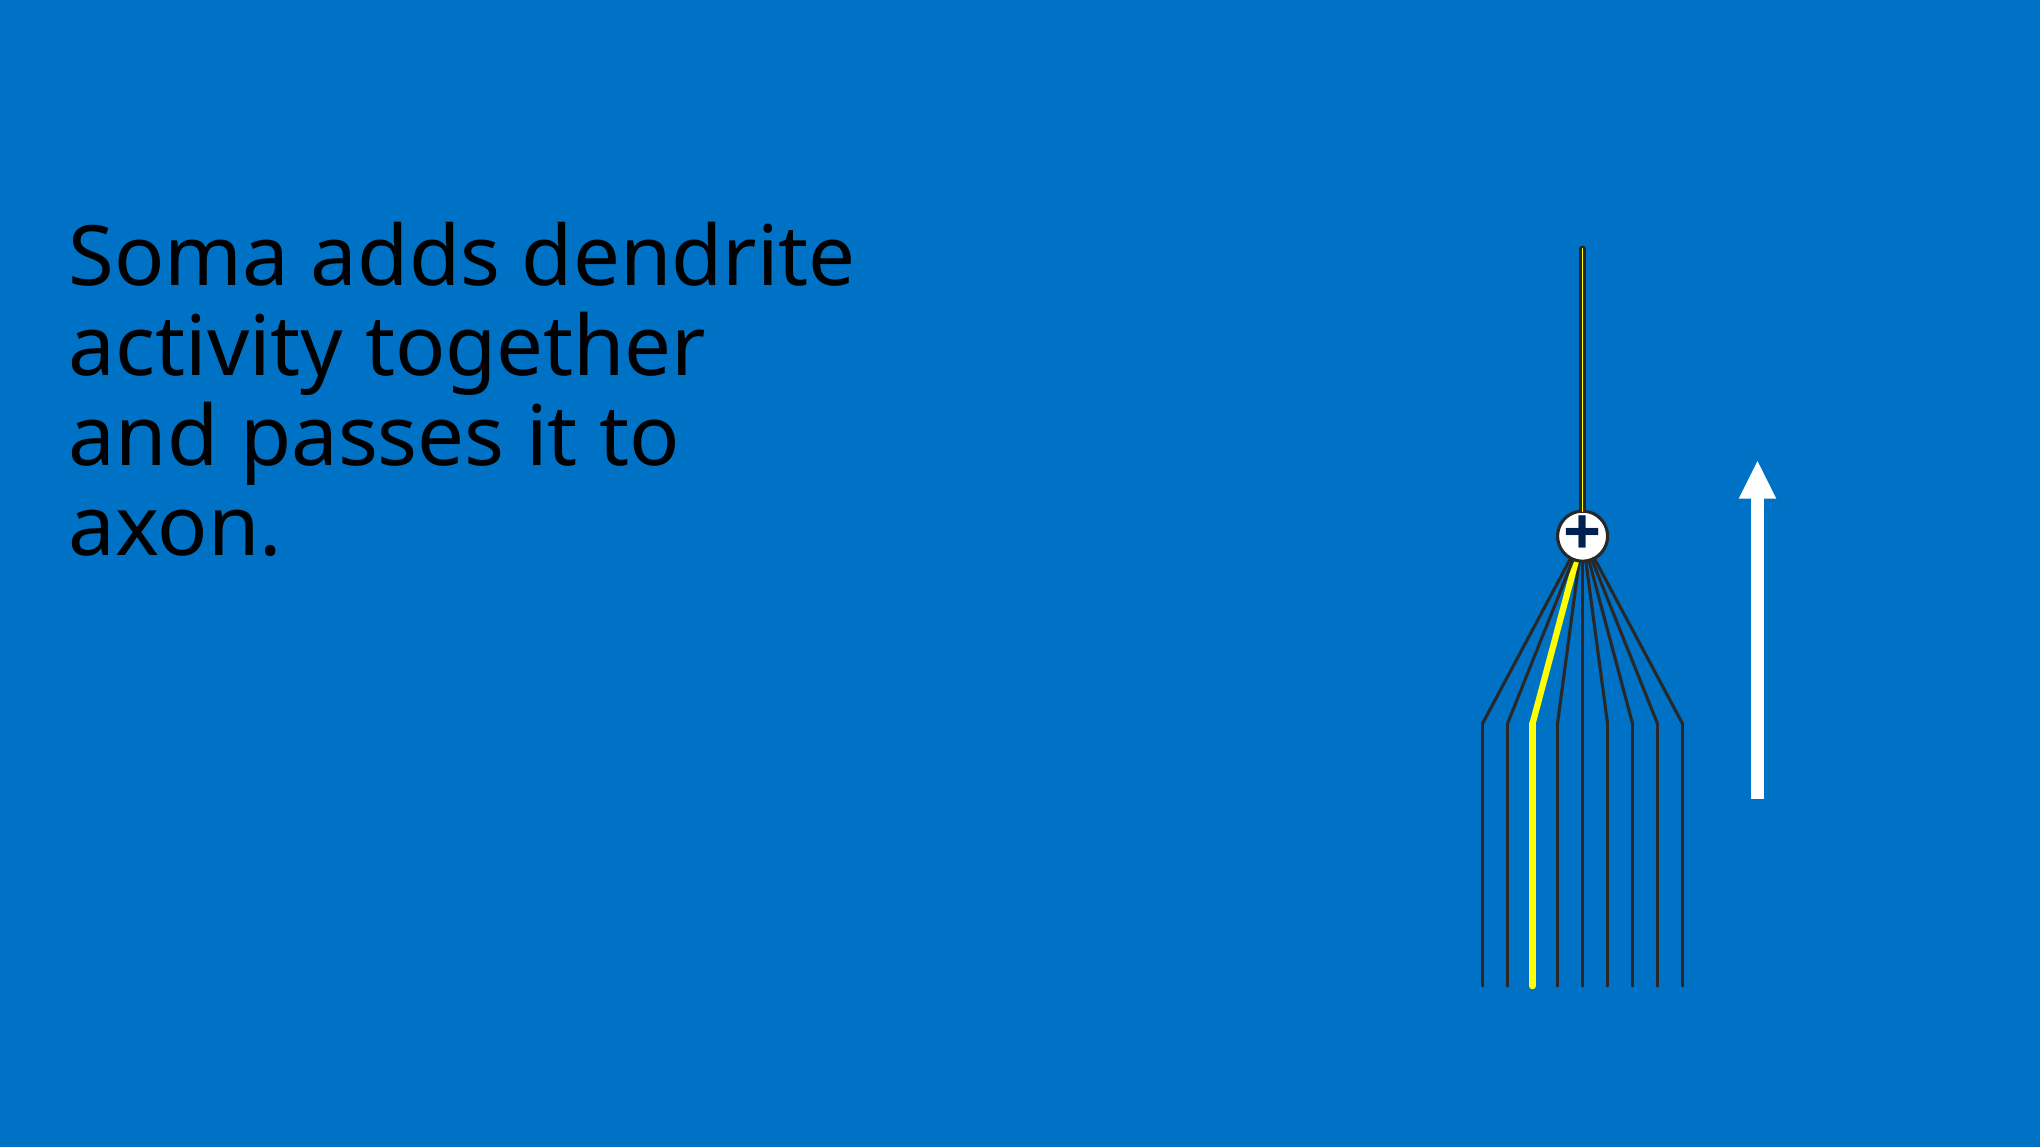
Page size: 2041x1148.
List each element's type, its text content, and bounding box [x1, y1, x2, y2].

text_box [1482, 535, 1583, 724]
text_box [1583, 535, 1683, 724]
text_box + [1533, 473, 1632, 535]
list Soma adds dendrite activity together and passes it to axon. [45, 198, 895, 502]
